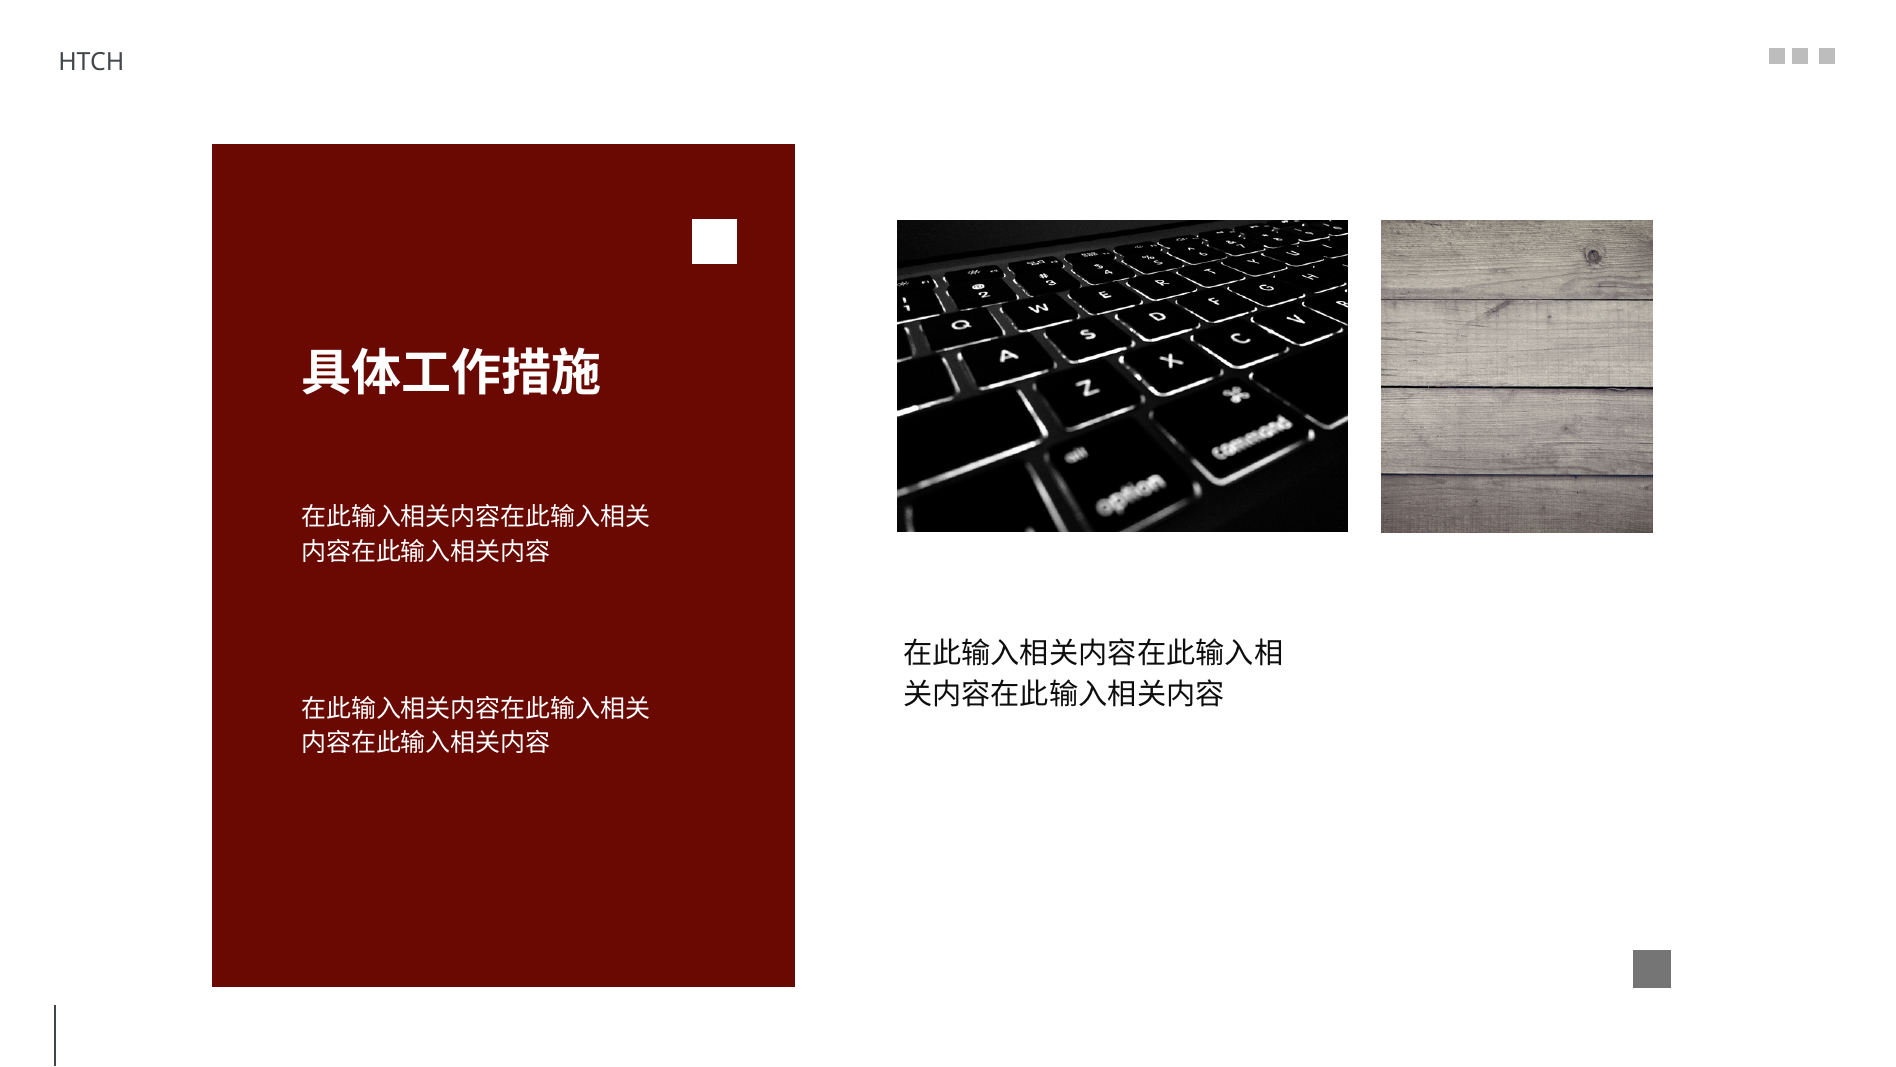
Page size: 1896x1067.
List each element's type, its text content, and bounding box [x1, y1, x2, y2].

text_box 在此输入相关内容在此输入相关内容在此输入相关内容 [295, 493, 668, 568]
picture [1380, 220, 1654, 533]
text_box [1818, 47, 1836, 65]
text_box 在此输入相关内容在此输入相关内容在此输入相关内容 [295, 685, 668, 759]
text_box 具体工作措施 [295, 329, 639, 403]
text_box [691, 218, 737, 264]
text_box [1768, 47, 1786, 65]
text_box HTCH [53, 38, 147, 78]
text_box [1633, 950, 1671, 988]
text_box [212, 143, 796, 988]
text_box [1791, 47, 1809, 65]
text_box 在此输入相关内容在此输入相关内容在此输入相关内容 [897, 627, 1317, 713]
picture [897, 220, 1348, 532]
